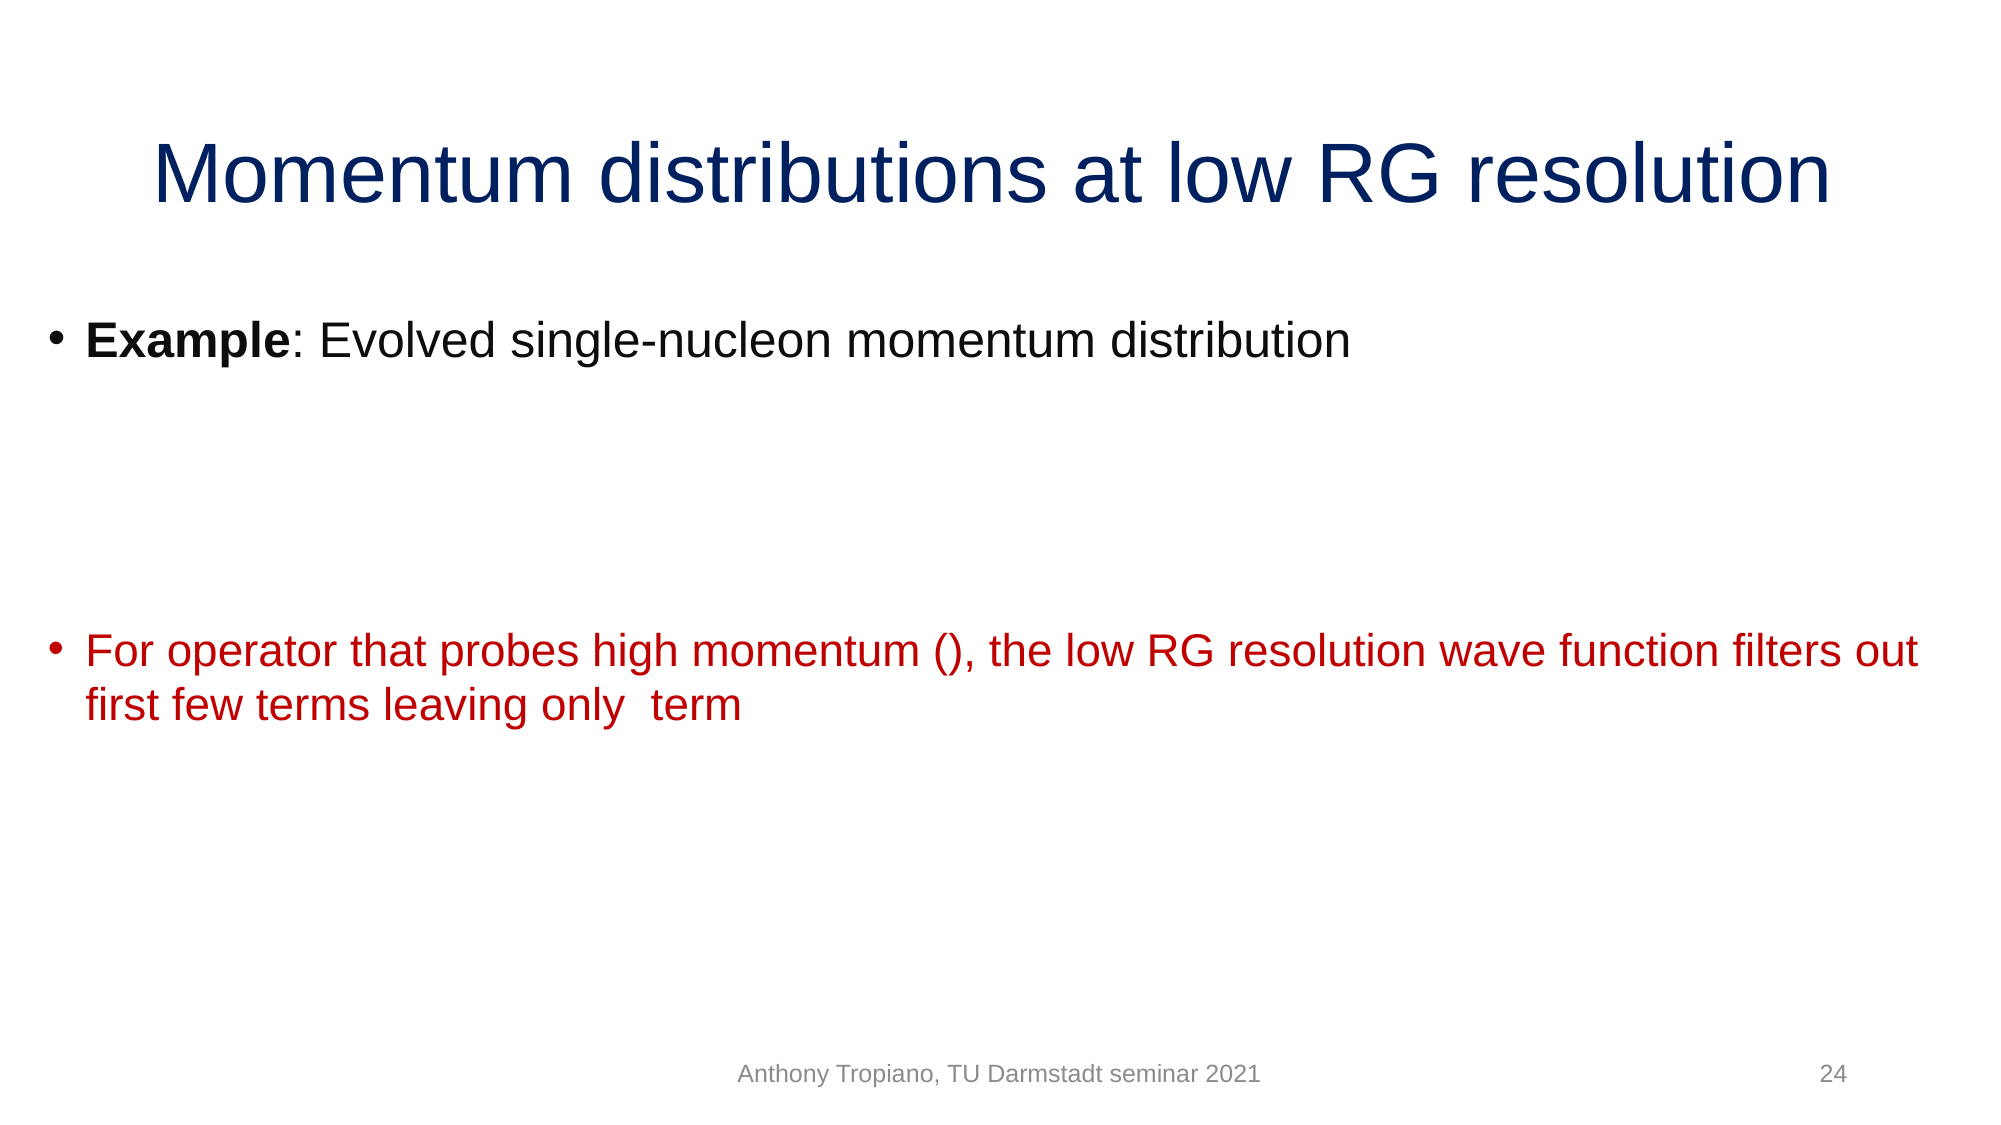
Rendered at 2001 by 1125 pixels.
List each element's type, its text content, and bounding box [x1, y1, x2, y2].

title Momentum distributions at low RG resolution [137, 59, 1863, 278]
footer Anthony Tropiano, TU Darmstadt seminar 2021 [662, 1042, 1338, 1103]
slide_number 24 [1412, 1042, 1863, 1103]
